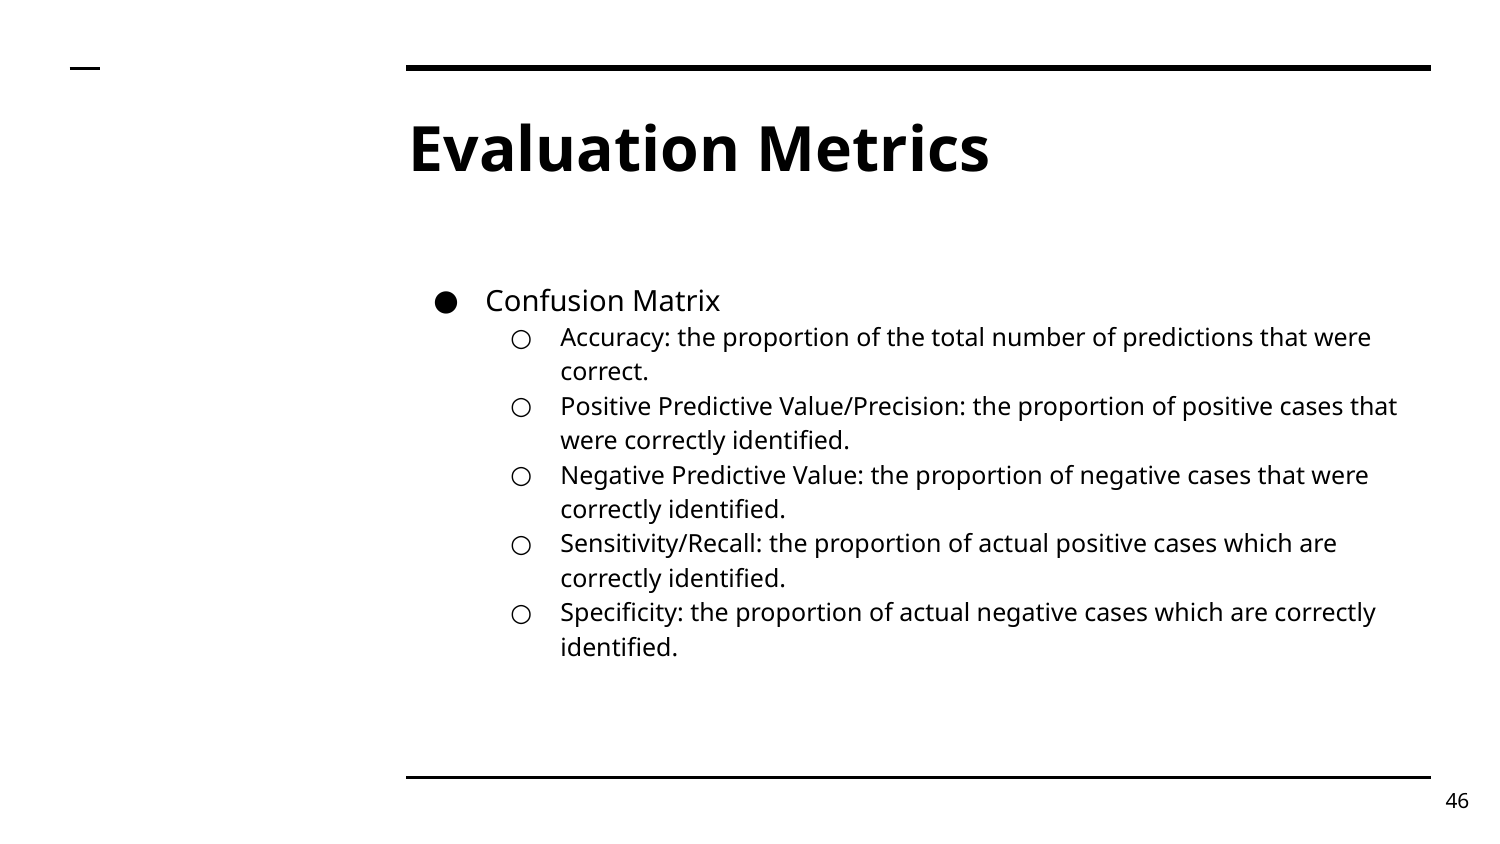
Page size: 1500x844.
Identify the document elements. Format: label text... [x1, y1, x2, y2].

title Evaluation Metrics [393, 94, 1431, 199]
list Confusion Matrix Accuracy: the proportion of the total number of predictions that were correct. Positive Predictive Value/Precision: the proportion of positive cases that were correctly identified. Negative Predictive Value: the proportion of negative cases that were correctly identified. Sensitivity/Recall: the proportion of actual positive cases which are correctly identified. Specificity: the proportion of actual negative cases which are correctly identified. [395, 261, 1433, 755]
slide_number ‹#› [1394, 769, 1484, 834]
